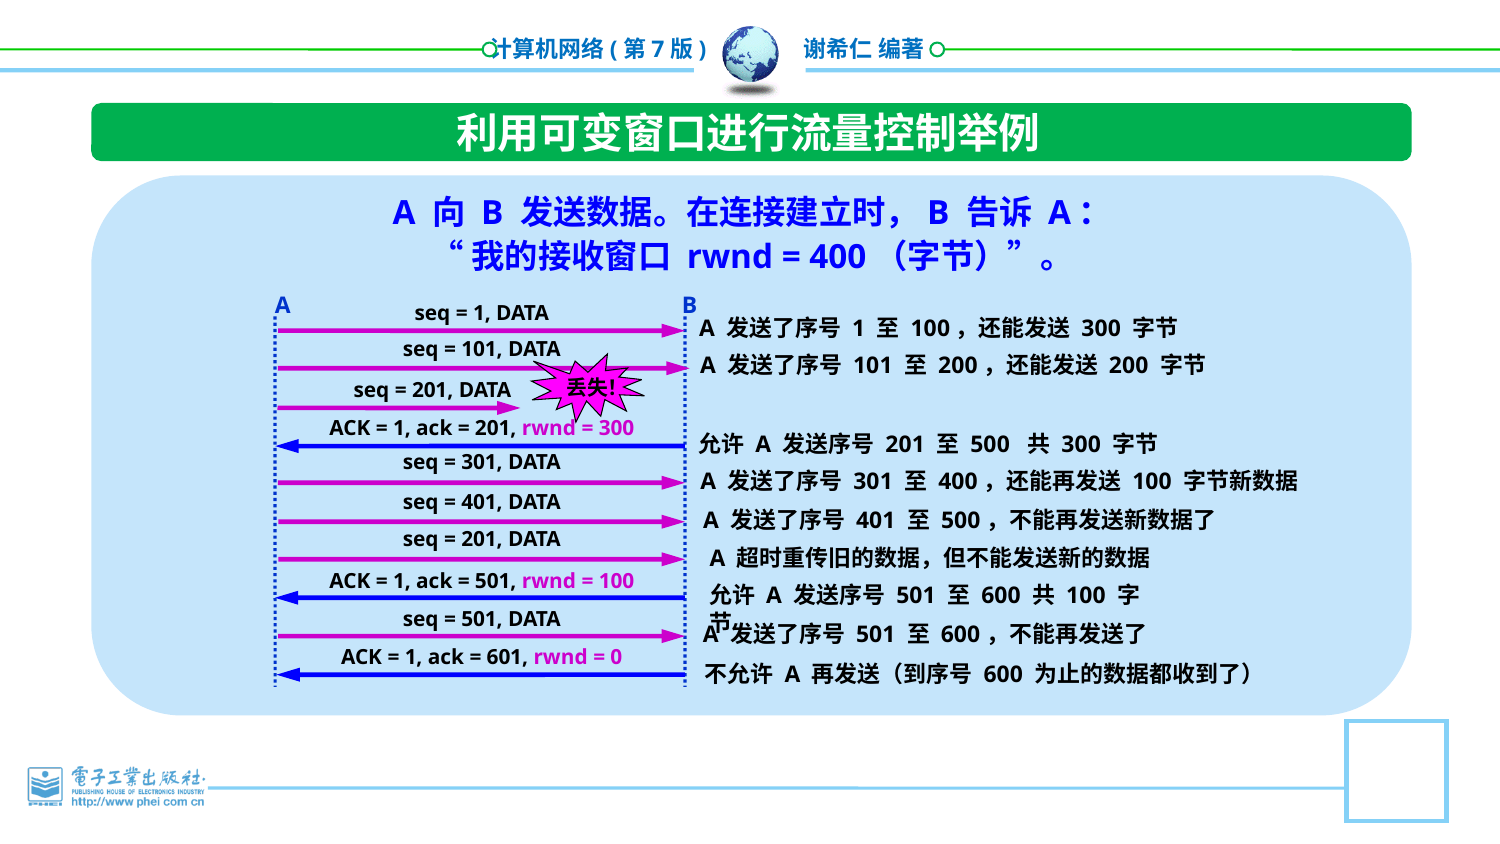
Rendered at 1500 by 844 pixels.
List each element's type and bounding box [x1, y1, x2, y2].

picture [720, 24, 780, 99]
text_box [91, 99, 1412, 164]
picture [23, 764, 208, 809]
text_box [89, 173, 1414, 718]
